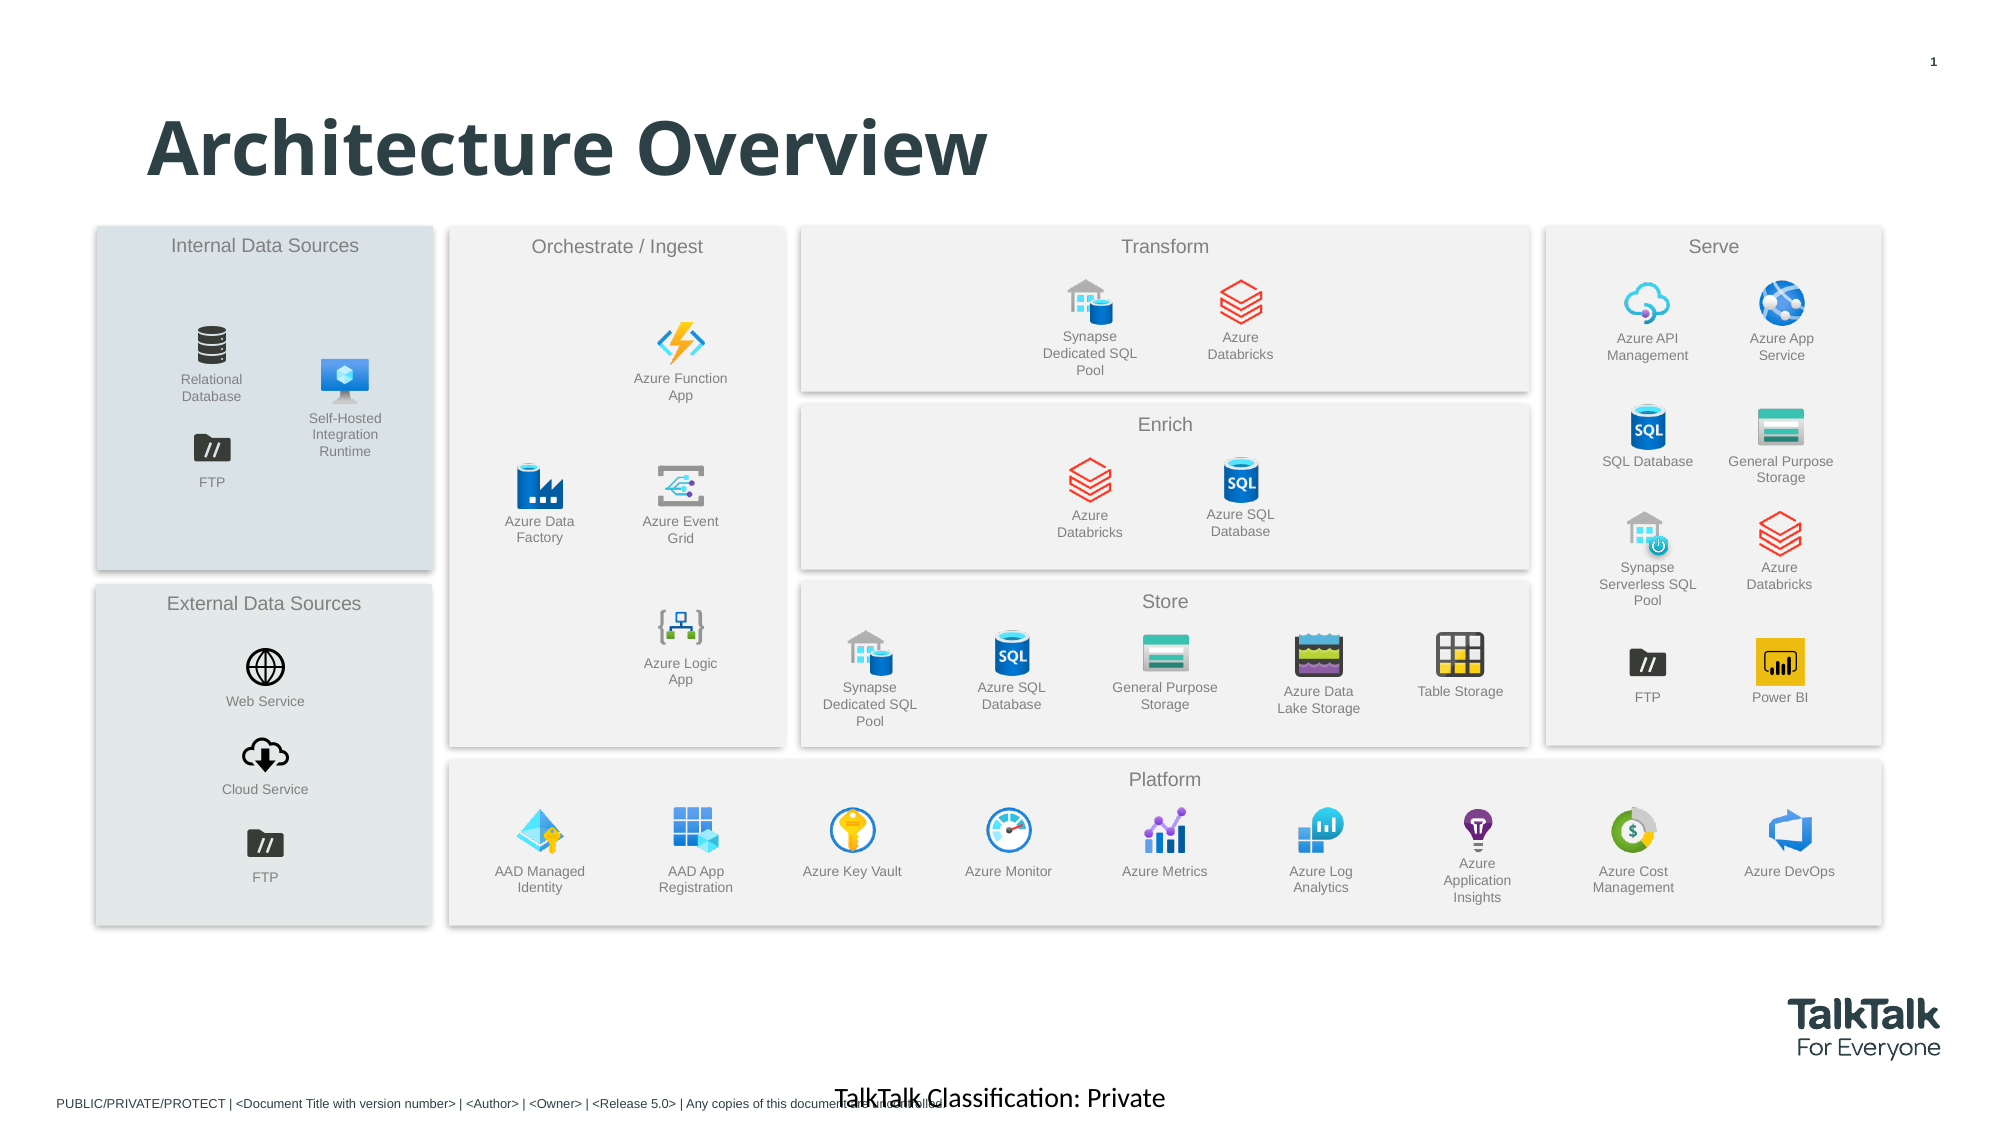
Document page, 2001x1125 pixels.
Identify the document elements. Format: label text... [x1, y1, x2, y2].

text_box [1716, 279, 1848, 372]
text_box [1582, 403, 1704, 478]
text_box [800, 404, 1530, 570]
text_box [448, 759, 1882, 926]
text_box Serve [1545, 225, 1882, 746]
list Architecture Overview [131, 95, 1371, 284]
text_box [284, 358, 411, 468]
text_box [1714, 509, 1846, 601]
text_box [1582, 648, 1714, 714]
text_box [1714, 638, 1847, 714]
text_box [199, 642, 332, 894]
text_box External Data Sources [95, 583, 433, 926]
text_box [1706, 402, 1856, 495]
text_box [800, 581, 1530, 748]
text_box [146, 321, 278, 499]
text_box Internal Data Sources [96, 225, 434, 571]
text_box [1582, 511, 1714, 618]
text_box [800, 225, 1530, 392]
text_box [449, 226, 786, 748]
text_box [1582, 279, 1714, 372]
